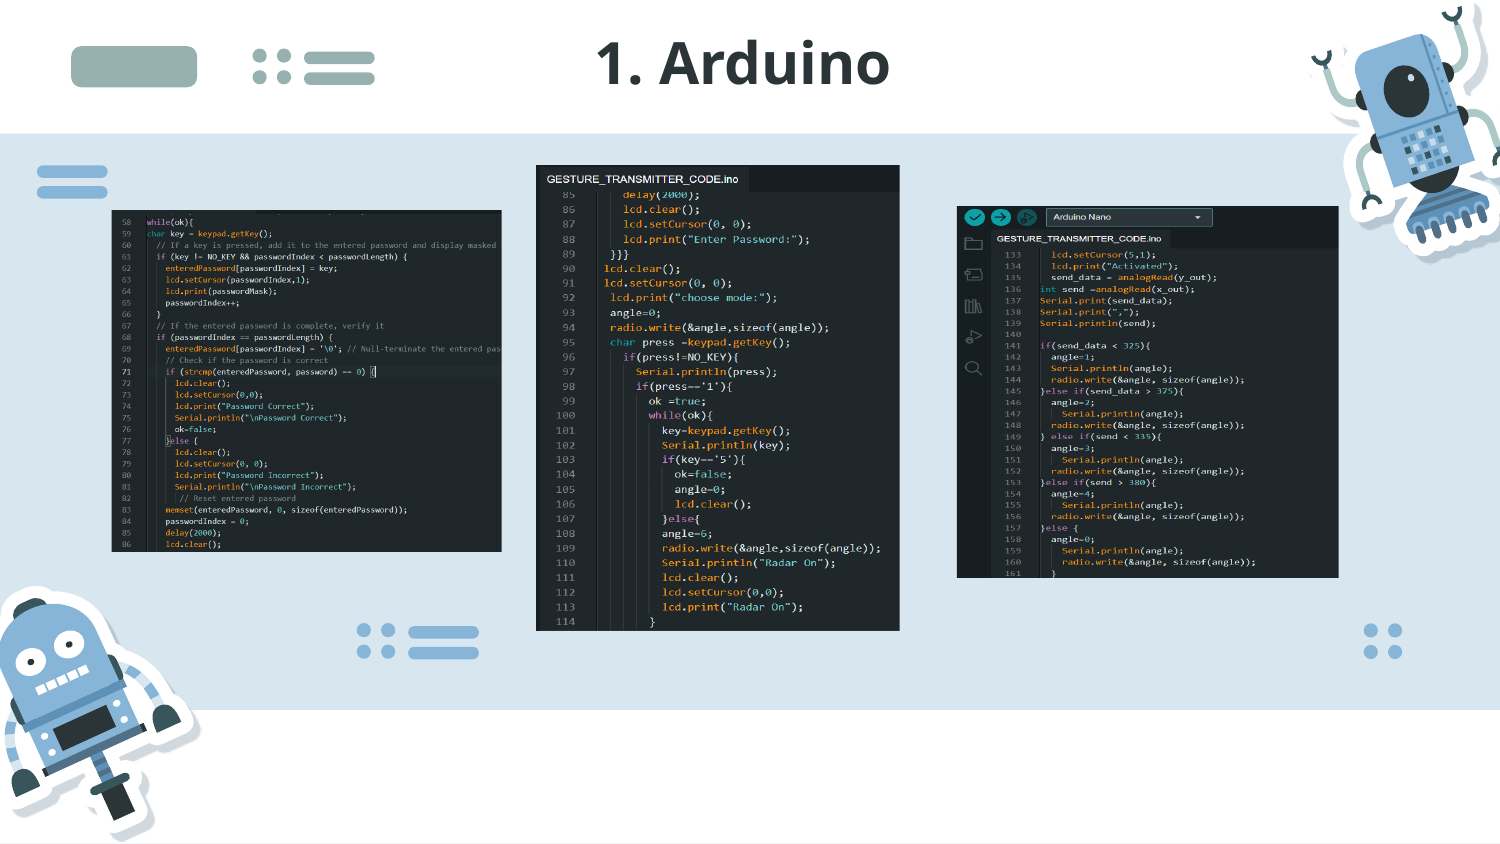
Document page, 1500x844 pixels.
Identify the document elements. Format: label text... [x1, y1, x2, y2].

picture [956, 206, 1339, 579]
title 1. Arduino [110, 11, 1377, 133]
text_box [0, 589, 168, 827]
picture [111, 210, 502, 552]
picture [535, 165, 900, 631]
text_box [1340, 25, 1500, 240]
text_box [356, 622, 480, 660]
